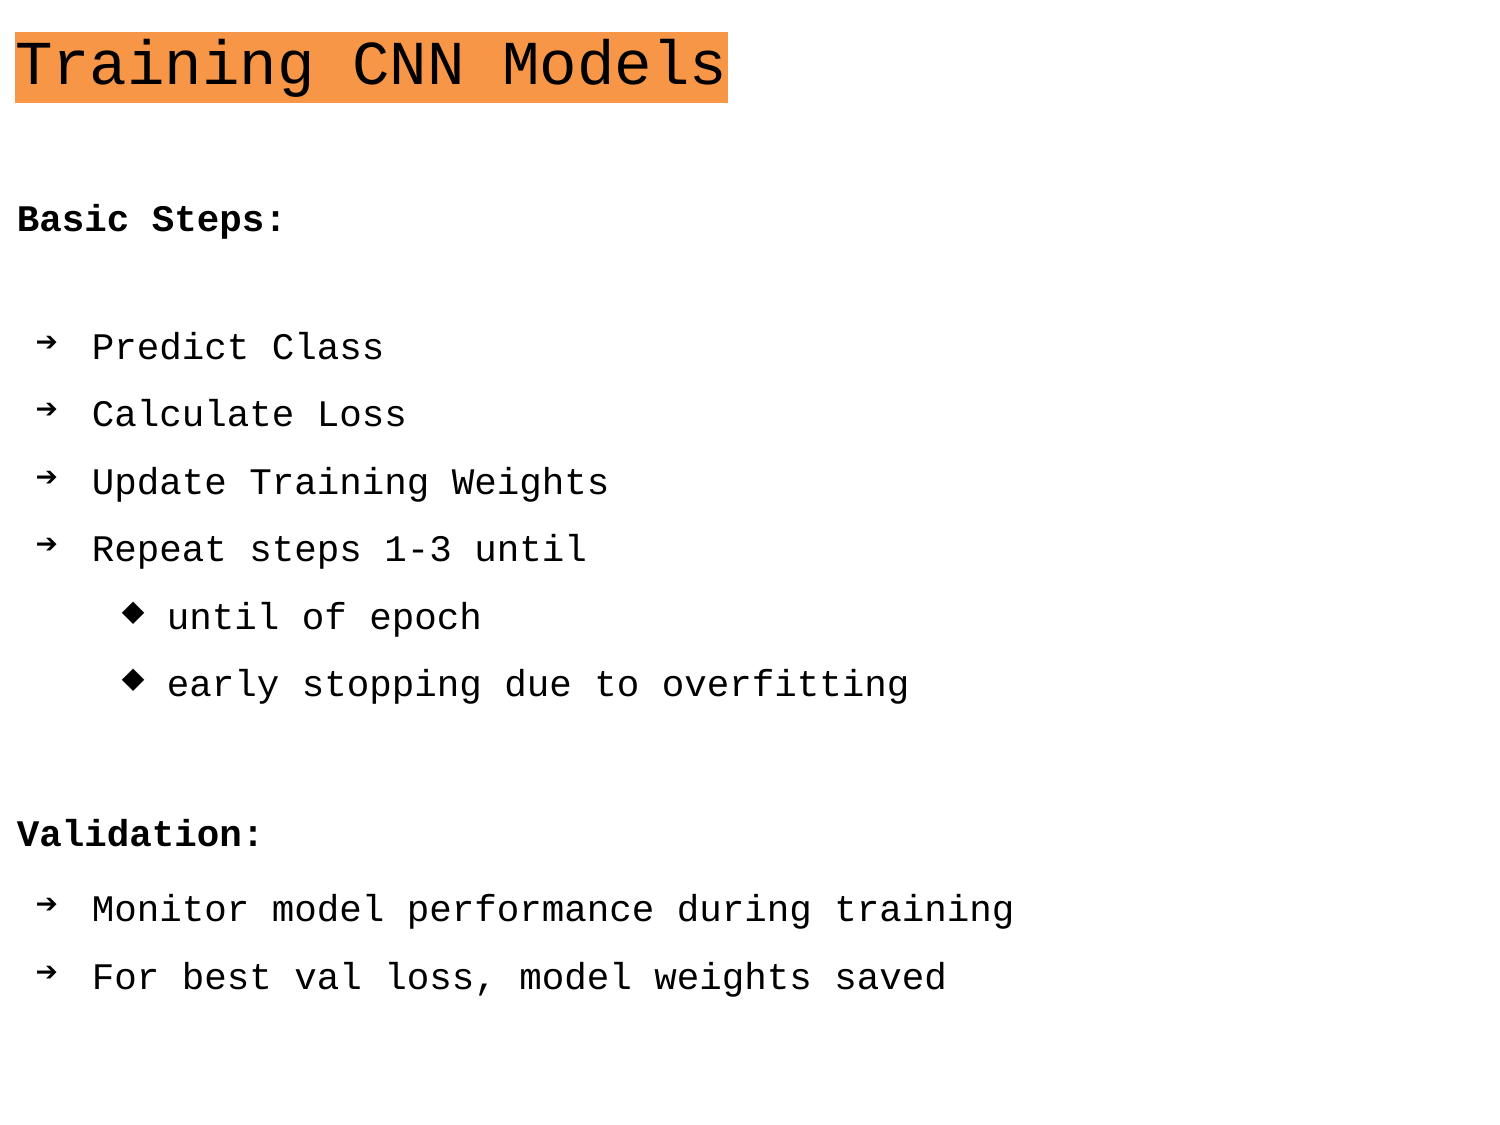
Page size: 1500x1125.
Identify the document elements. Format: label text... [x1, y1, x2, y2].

list Basic Steps: Predict Class Calculate Loss Update Training Weights Repeat steps 1-3 until until of epoch early stopping due to overfitting Validation: Monitor model performance during training For best val loss, model weights saved [1, 186, 1479, 1091]
title Training CNN Models [0, 0, 1350, 125]
